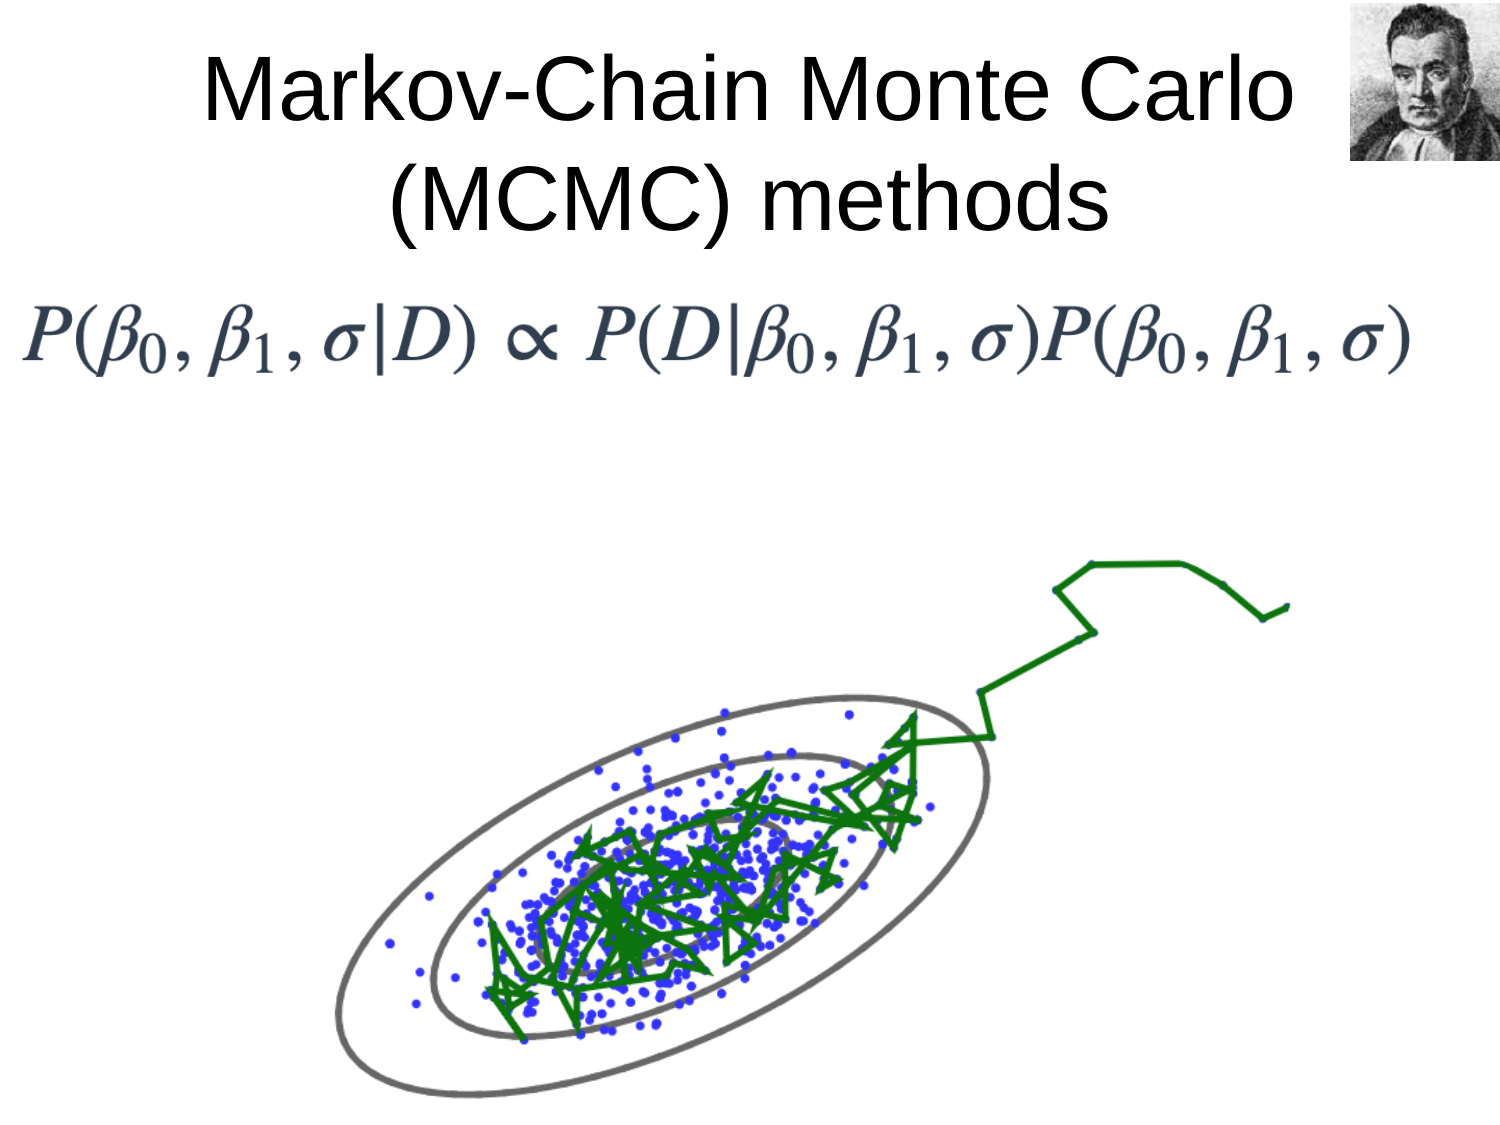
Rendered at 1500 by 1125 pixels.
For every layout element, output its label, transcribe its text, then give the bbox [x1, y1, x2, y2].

picture [1350, 3, 1500, 161]
picture [324, 549, 1297, 1110]
picture [0, 274, 1459, 419]
title Markov-Chain Monte Carlo (MCMC) methods [75, 45, 1425, 233]
